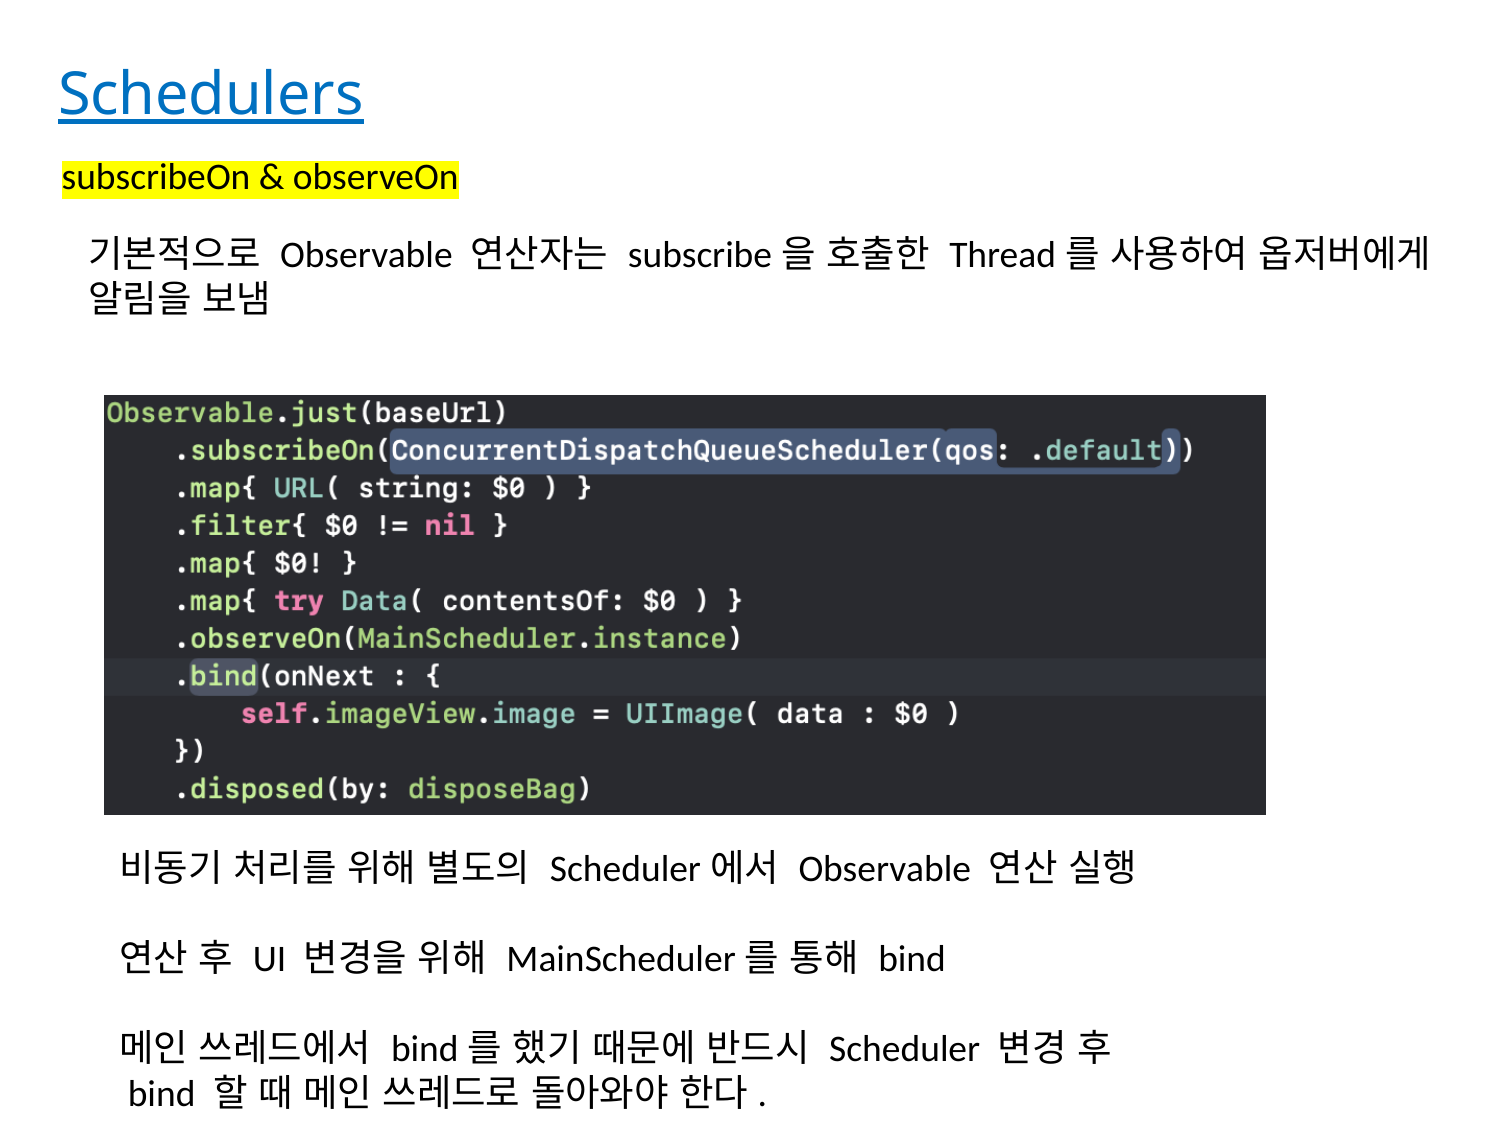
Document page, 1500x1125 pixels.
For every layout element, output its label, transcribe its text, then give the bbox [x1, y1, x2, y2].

text_box 비동기 처리를 위해 별도의 Scheduler에서 Observable 연산 실행 연산 후 UI 변경을 위해 MainScheduler를 통해 bind 메인 쓰레드에서 bind를 했기 때문에 반드시 Scheduler 변경 후 bind 할 때 메인 쓰레드로 돌아와야 한다. [104, 836, 1198, 1121]
picture [104, 395, 1266, 815]
text_box subscribeOn & observeOn [46, 144, 1500, 204]
text_box Schedulers [46, 37, 1408, 134]
text_box 기본적으로 Observable 연산자는 subscribe을 호출한 Thread를 사용하여 옵저버에게 알림을 보냄 [73, 222, 1482, 327]
